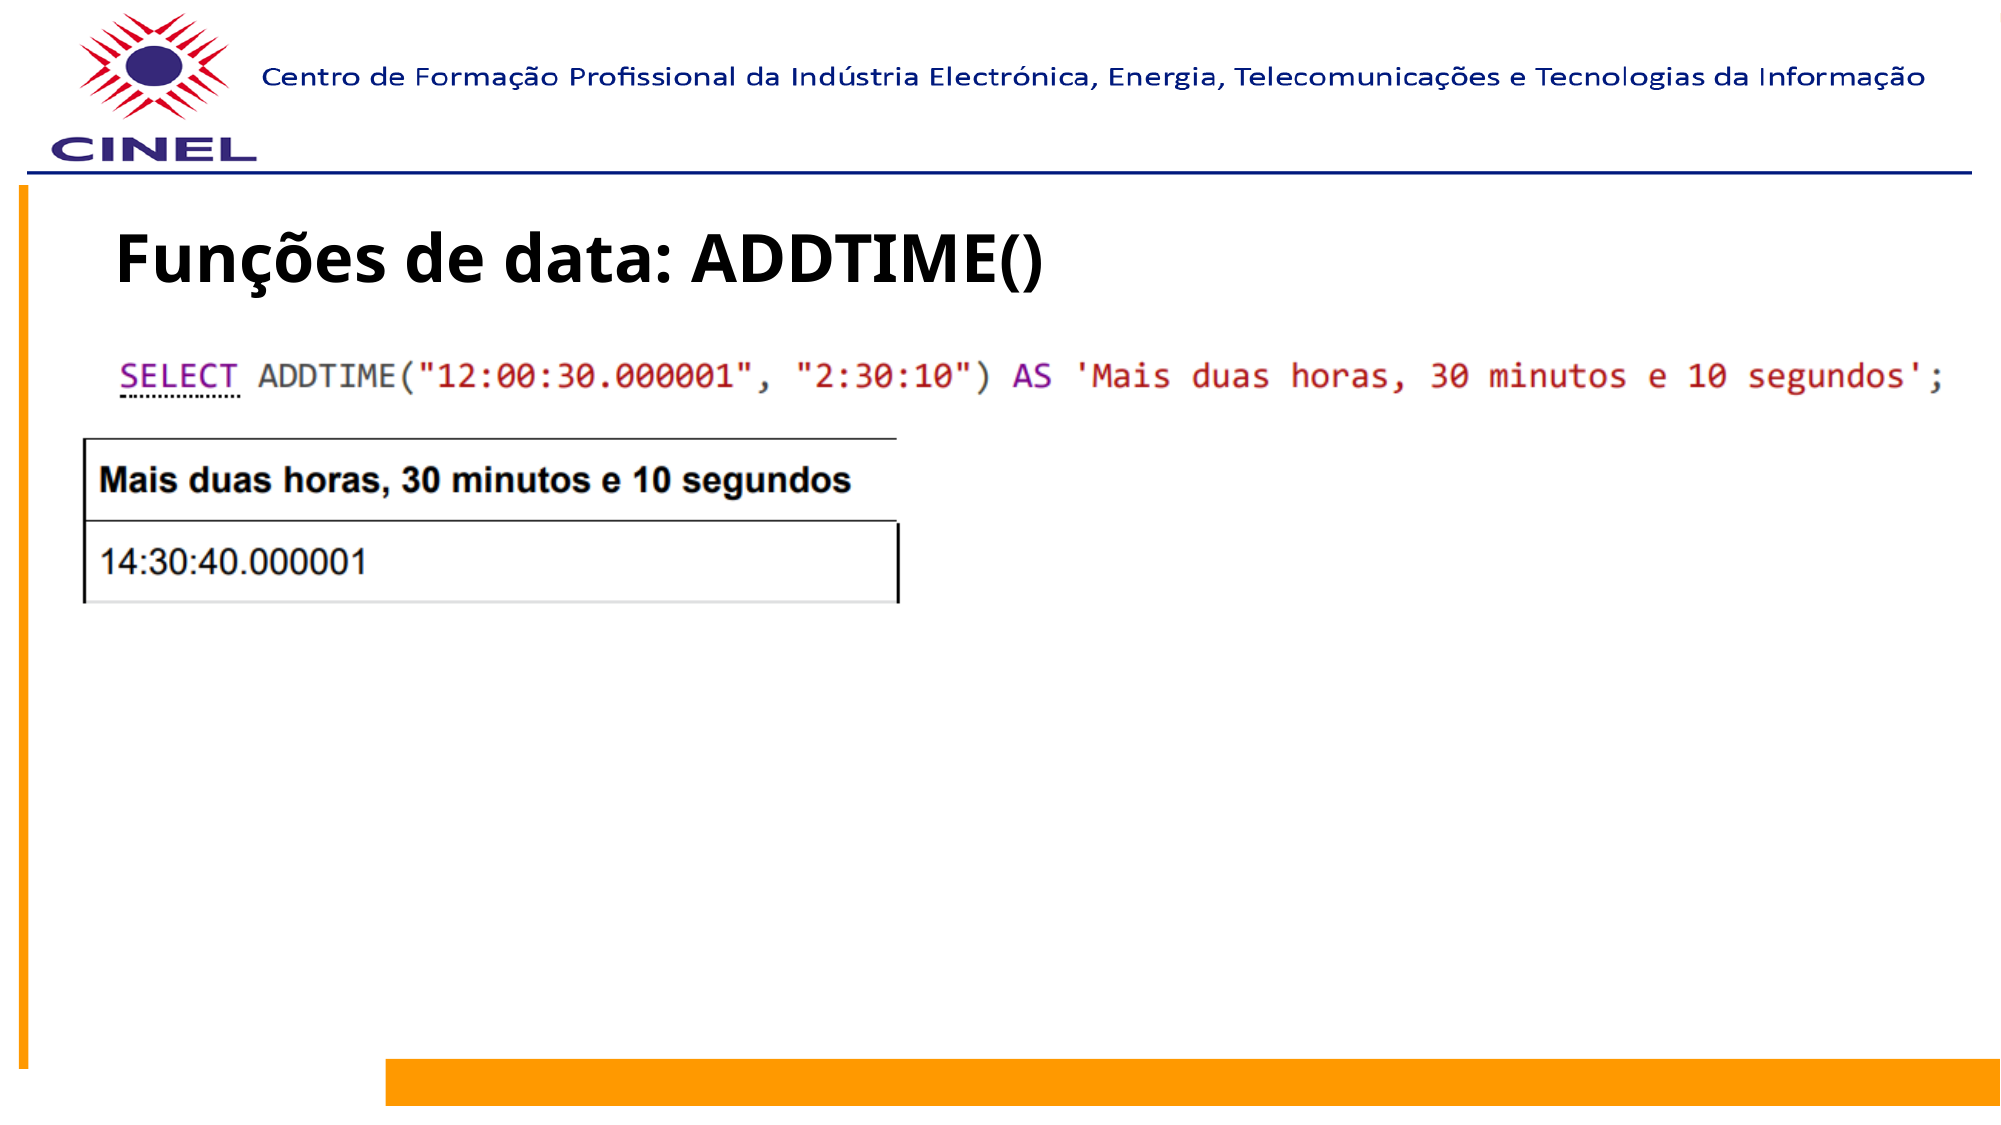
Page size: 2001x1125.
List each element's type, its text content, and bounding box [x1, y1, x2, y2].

picture [7, 8, 2000, 185]
picture [74, 341, 1962, 613]
title Funções de data: ADDTIME() [99, 162, 1900, 338]
